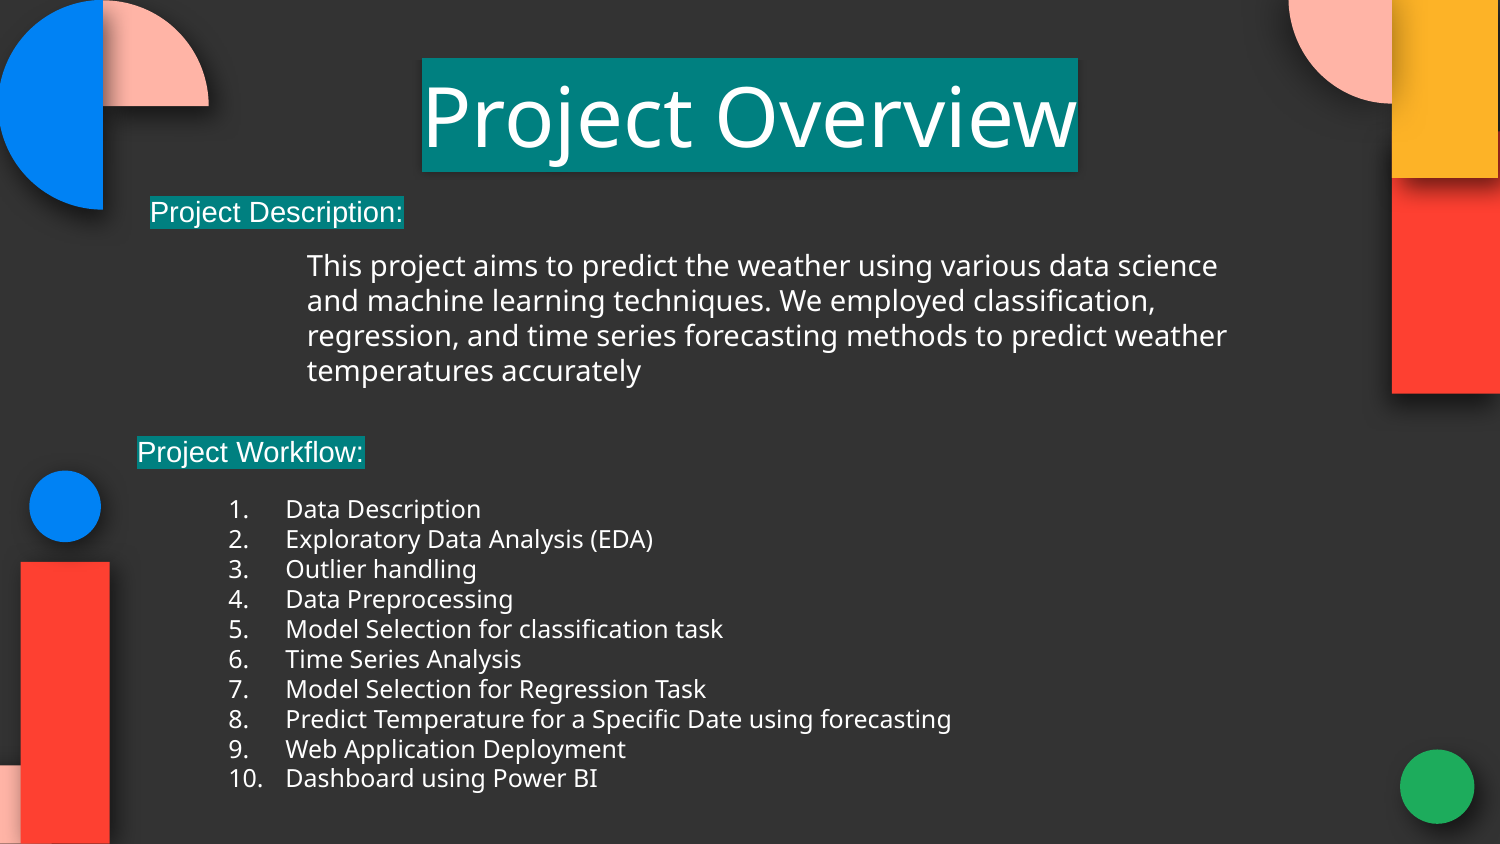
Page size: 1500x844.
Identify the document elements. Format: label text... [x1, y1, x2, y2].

text_box Project Workflow: [122, 426, 918, 477]
list [276, 219, 1465, 717]
text_box Project Description: [135, 186, 931, 236]
text_box This project aims to predict the weather using various data science and machine learning techniques. We employed classification, regression, and time series forecasting methods to predict weather temperatures accurately [292, 240, 1281, 395]
text_box Data Description Exploratory Data Analysis (EDA) Outlier handling Data Preprocessing Model Selection for classification task Time Series Analysis Model Selection for Regression Task Predict Temperature for a Specific Date using forecasting Web Application Deployment Dashboard using Power BI [213, 486, 1312, 844]
title Project Overview [118, 66, 1382, 161]
